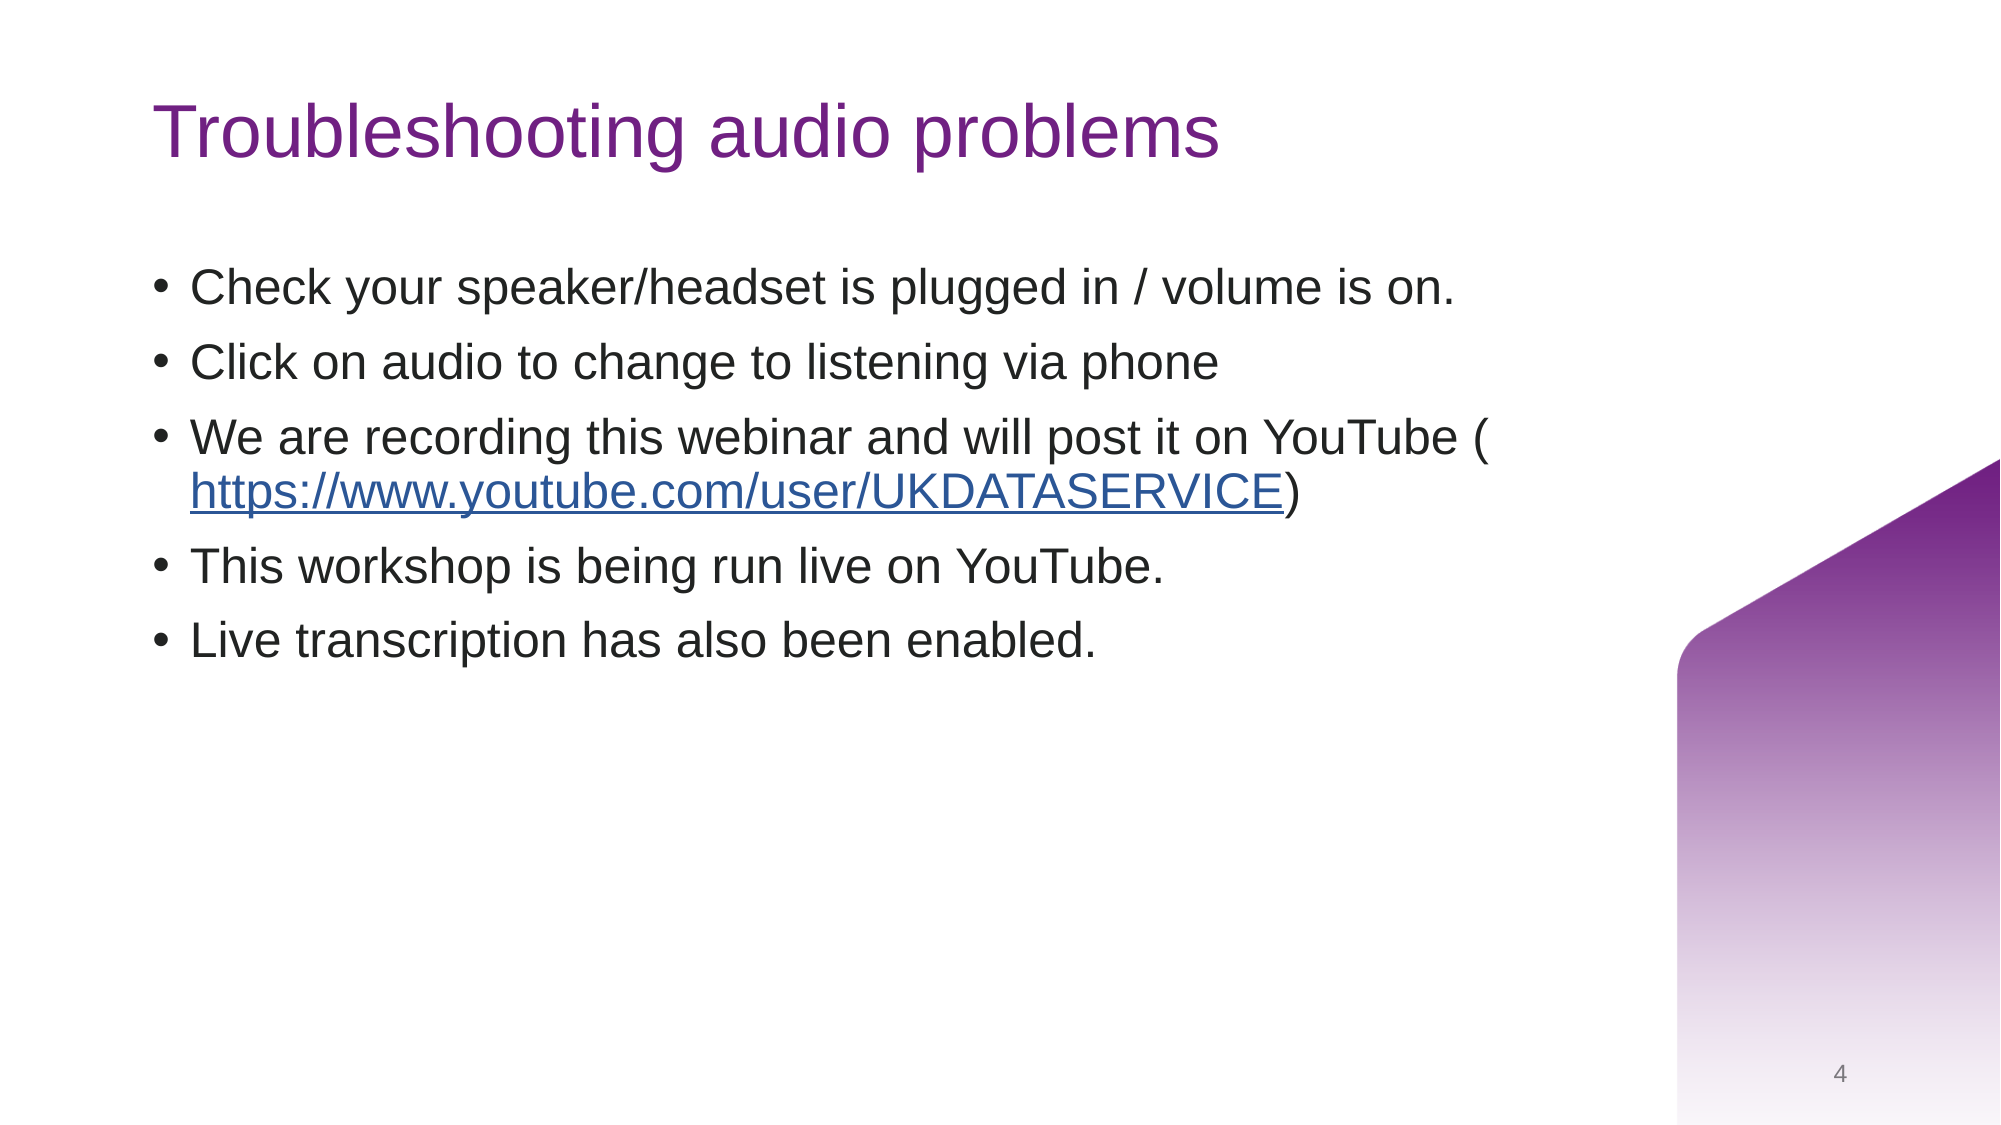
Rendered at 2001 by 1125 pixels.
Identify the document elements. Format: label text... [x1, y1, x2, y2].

title Troubleshooting audio problems [137, 88, 1775, 179]
picture [1166, 200, 2000, 1125]
slide_number 4 [1412, 1042, 1863, 1103]
list Check your speaker/headset is plugged in / volume is on. Click on audio to change to listening via phone We are recording this webinar and will post it on YouTube (https://www.youtube.com/user/UKDATASERVICE) This workshop is being run live on YouTube. Live transcription has also been enabled. [137, 254, 1589, 921]
